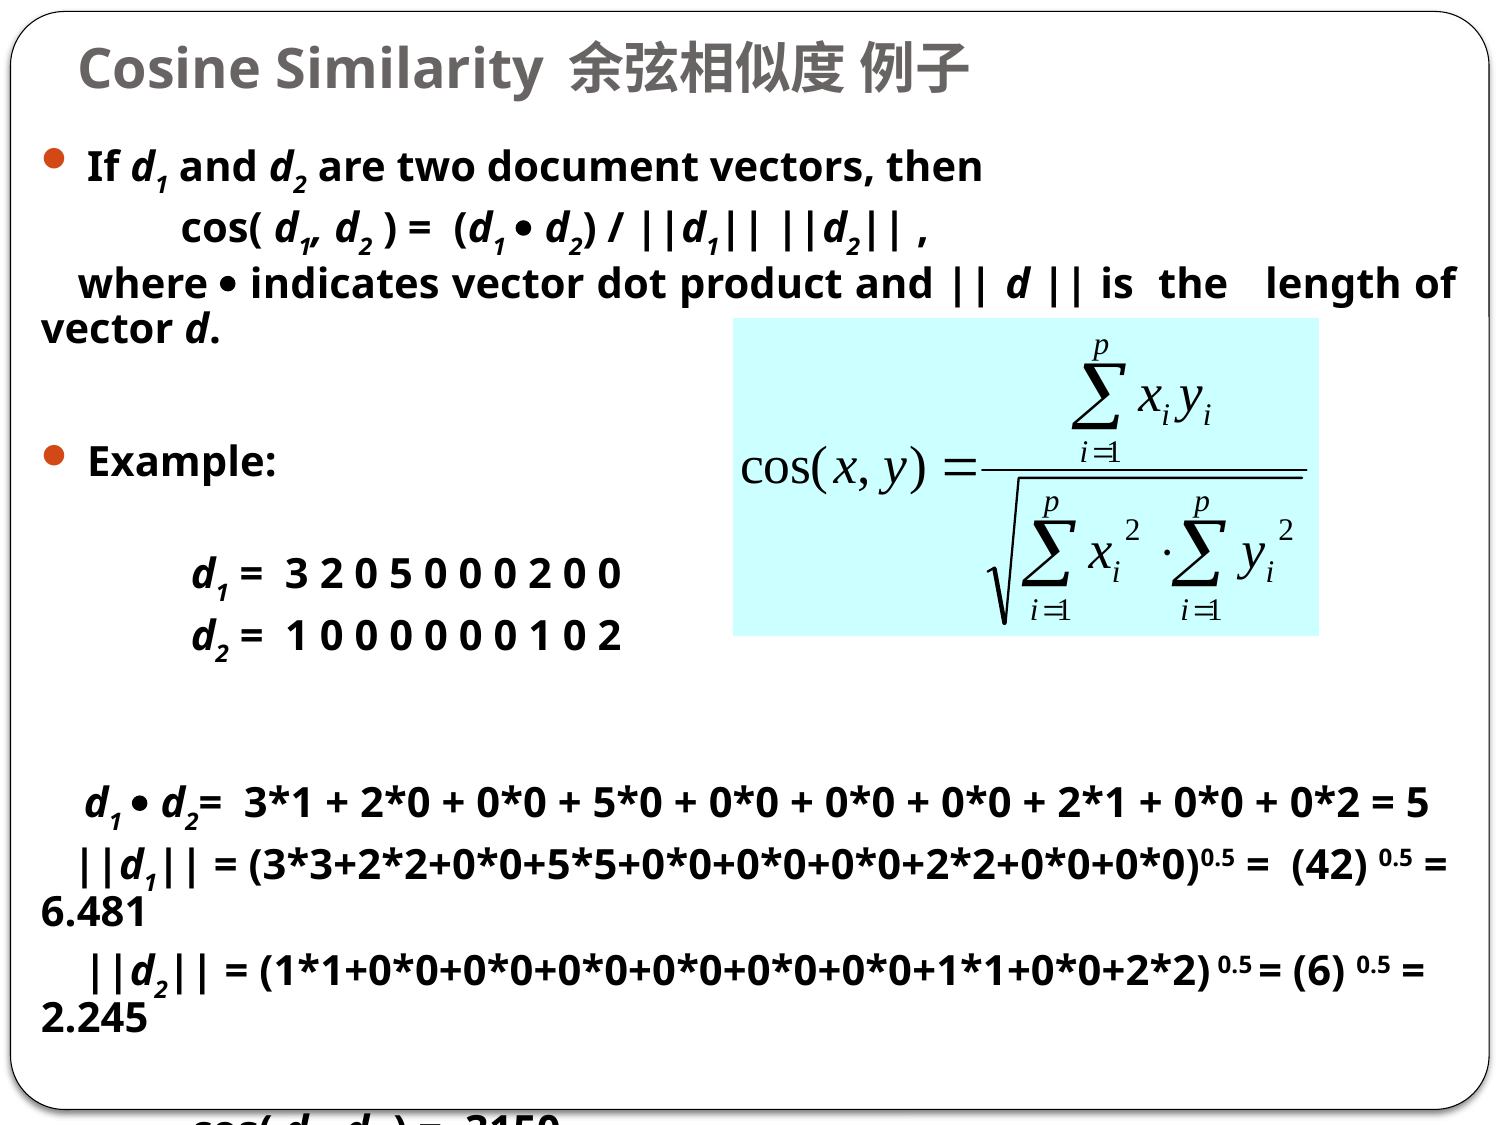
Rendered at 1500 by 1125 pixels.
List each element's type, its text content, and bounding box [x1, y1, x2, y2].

title Cosine Similarity 余弦相似度 例子 [62, 24, 1421, 116]
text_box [733, 317, 1320, 636]
list If d1 and d2 are two document vectors, then cos( d1, d2 ) = (d1  d2) / ||d1|| ||d2|| , where  indicates vector dot product and || d || is the length of vector d. Example: d1 = 3 2 0 5 0 0 0 2 0 0 d2 = 1 0 0 0 0 0 0 1 0 2 d1  d2= 3*1 + 2*0 + 0*0 + 5*0 + 0*0 + 0*0 + 0*0 + 2*1 + 0*0 + 0*2 = 5 ||d1|| = (3*3+2*2+0*0+5*5+0*0+0*0+0*0+2*2+0*0+0*0)0.5 = (42) 0.5 = 6.481 ||d2|| = (1*1+0*0+0*0+0*0+0*0+0*0+0*0+1*1+0*0+2*2) 0.5 = (6) 0.5 = 2.245 cos( d1, d2 ) = .3150 【-1,1】 -1,0,1 [26, 132, 1472, 1077]
